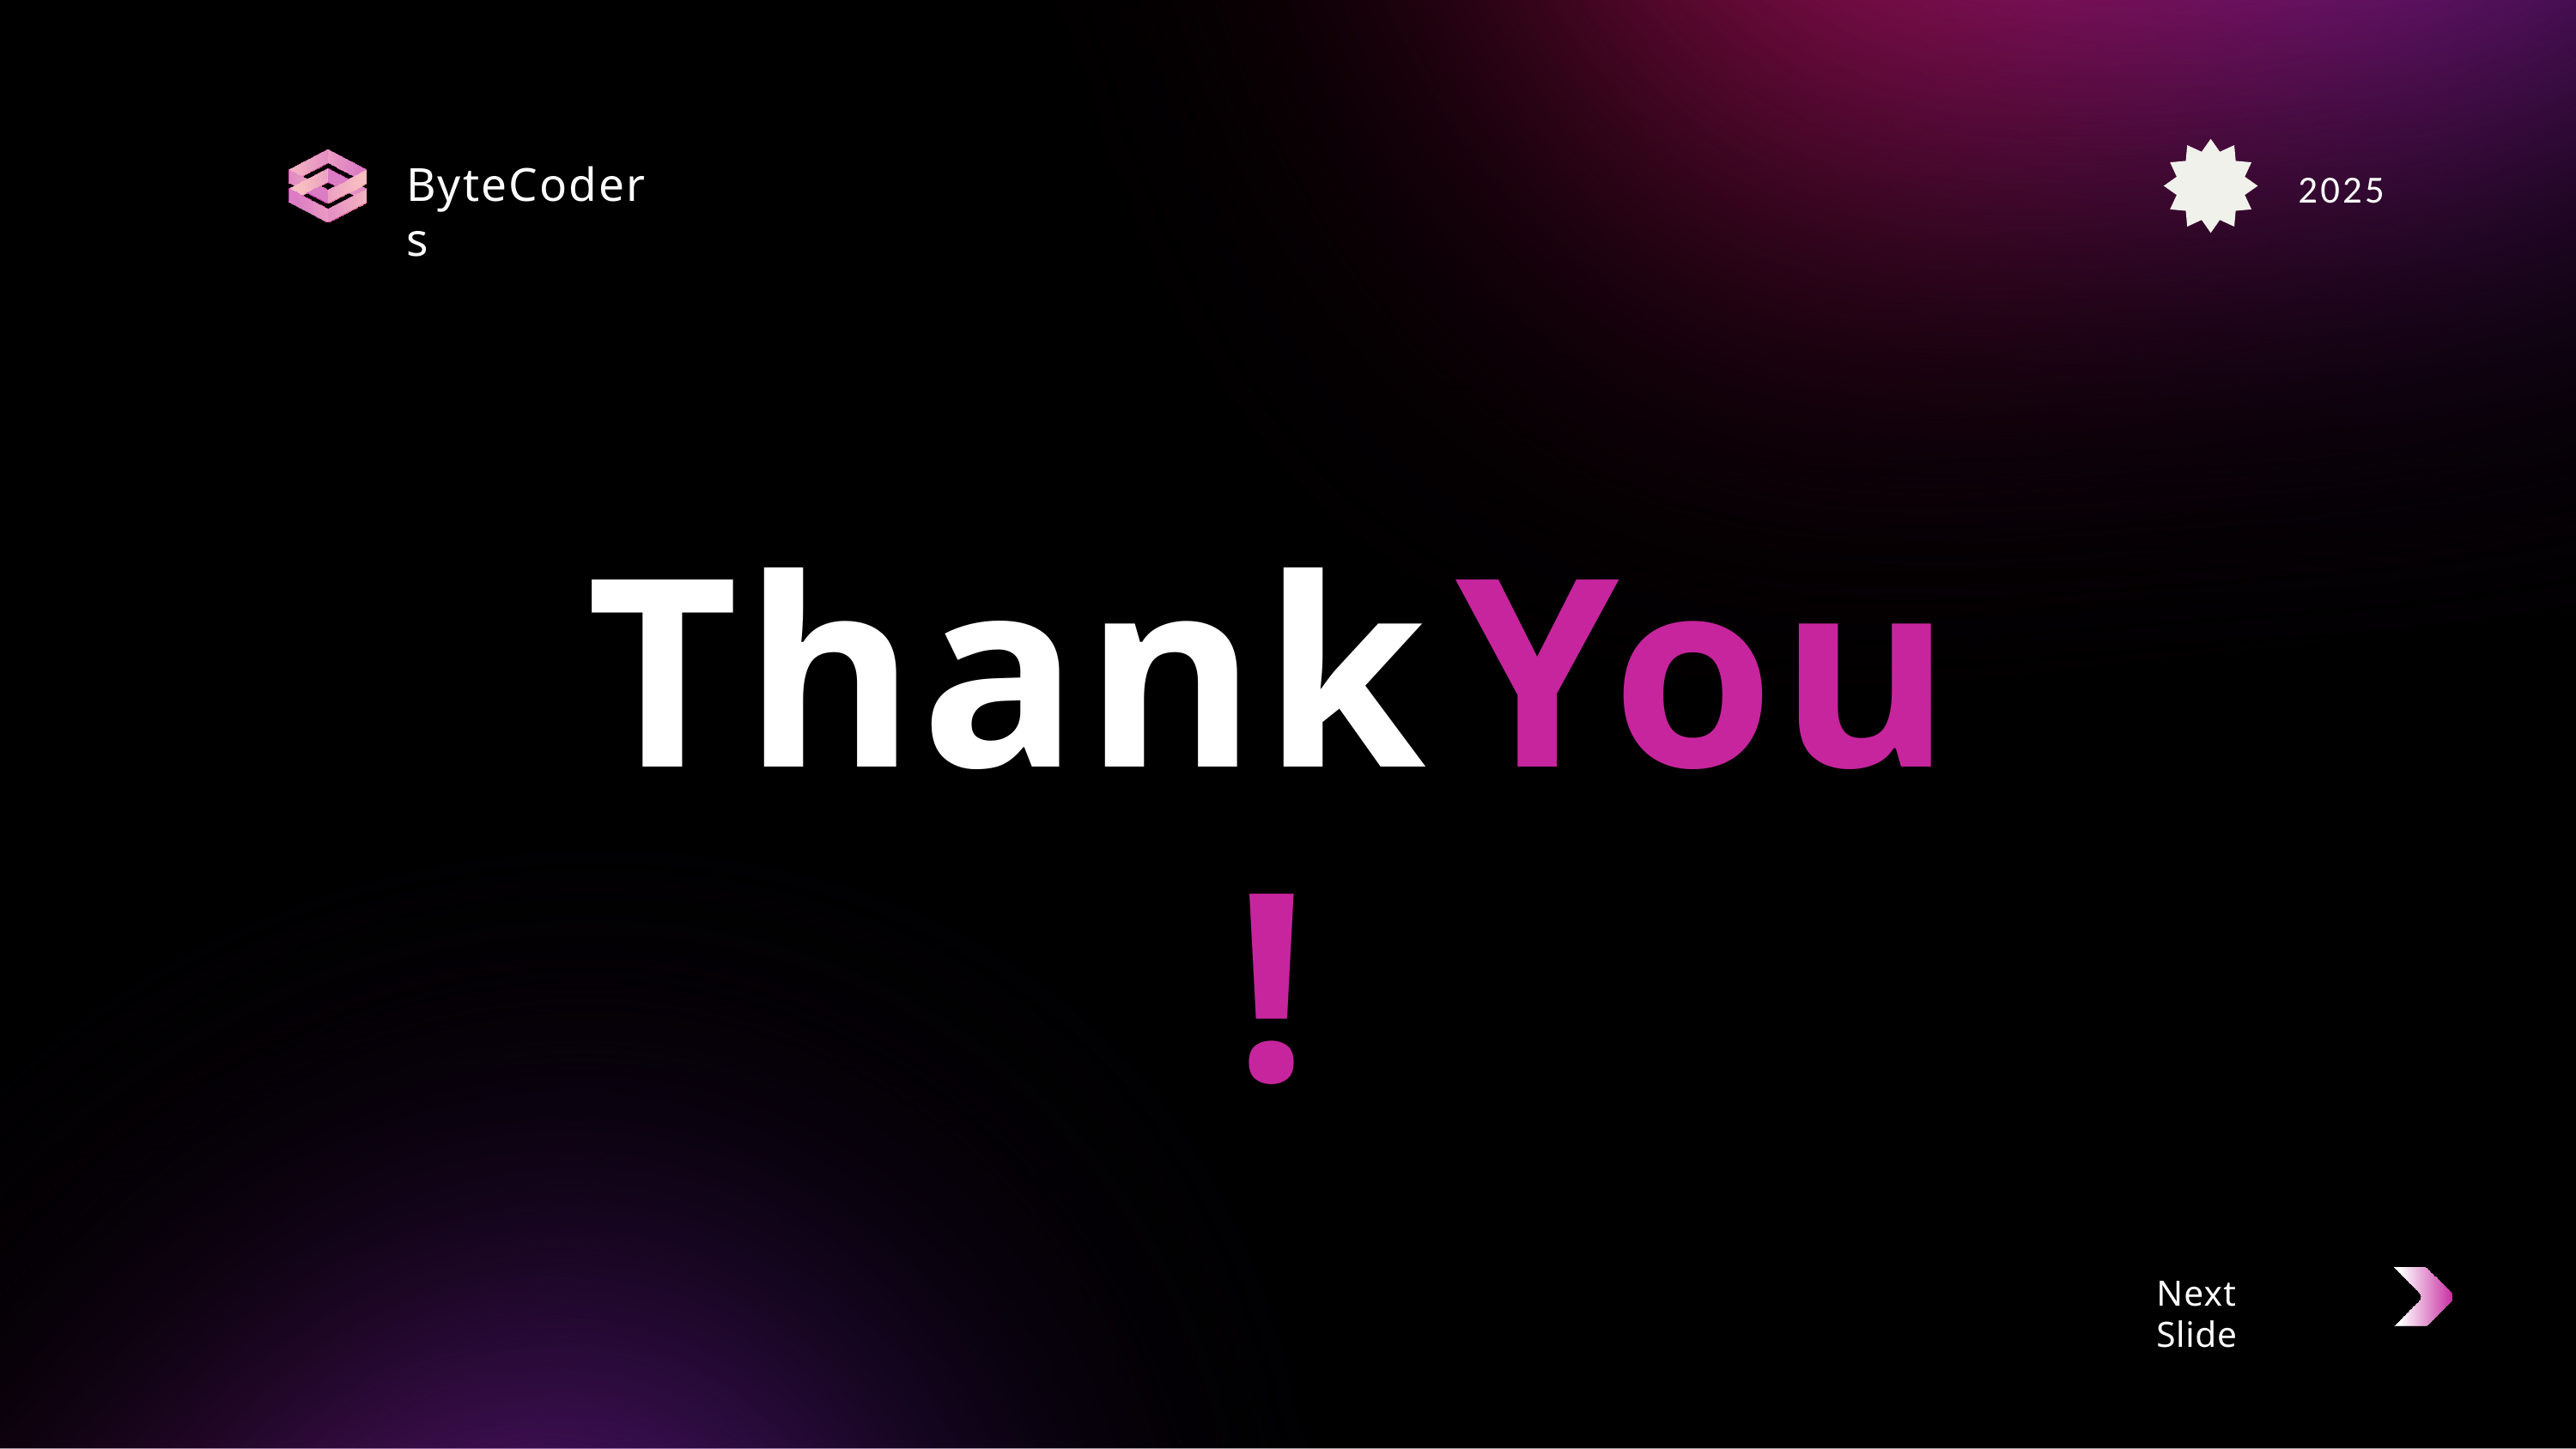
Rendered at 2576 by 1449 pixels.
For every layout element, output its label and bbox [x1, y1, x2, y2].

text_box [0, 0, 2576, 1449]
